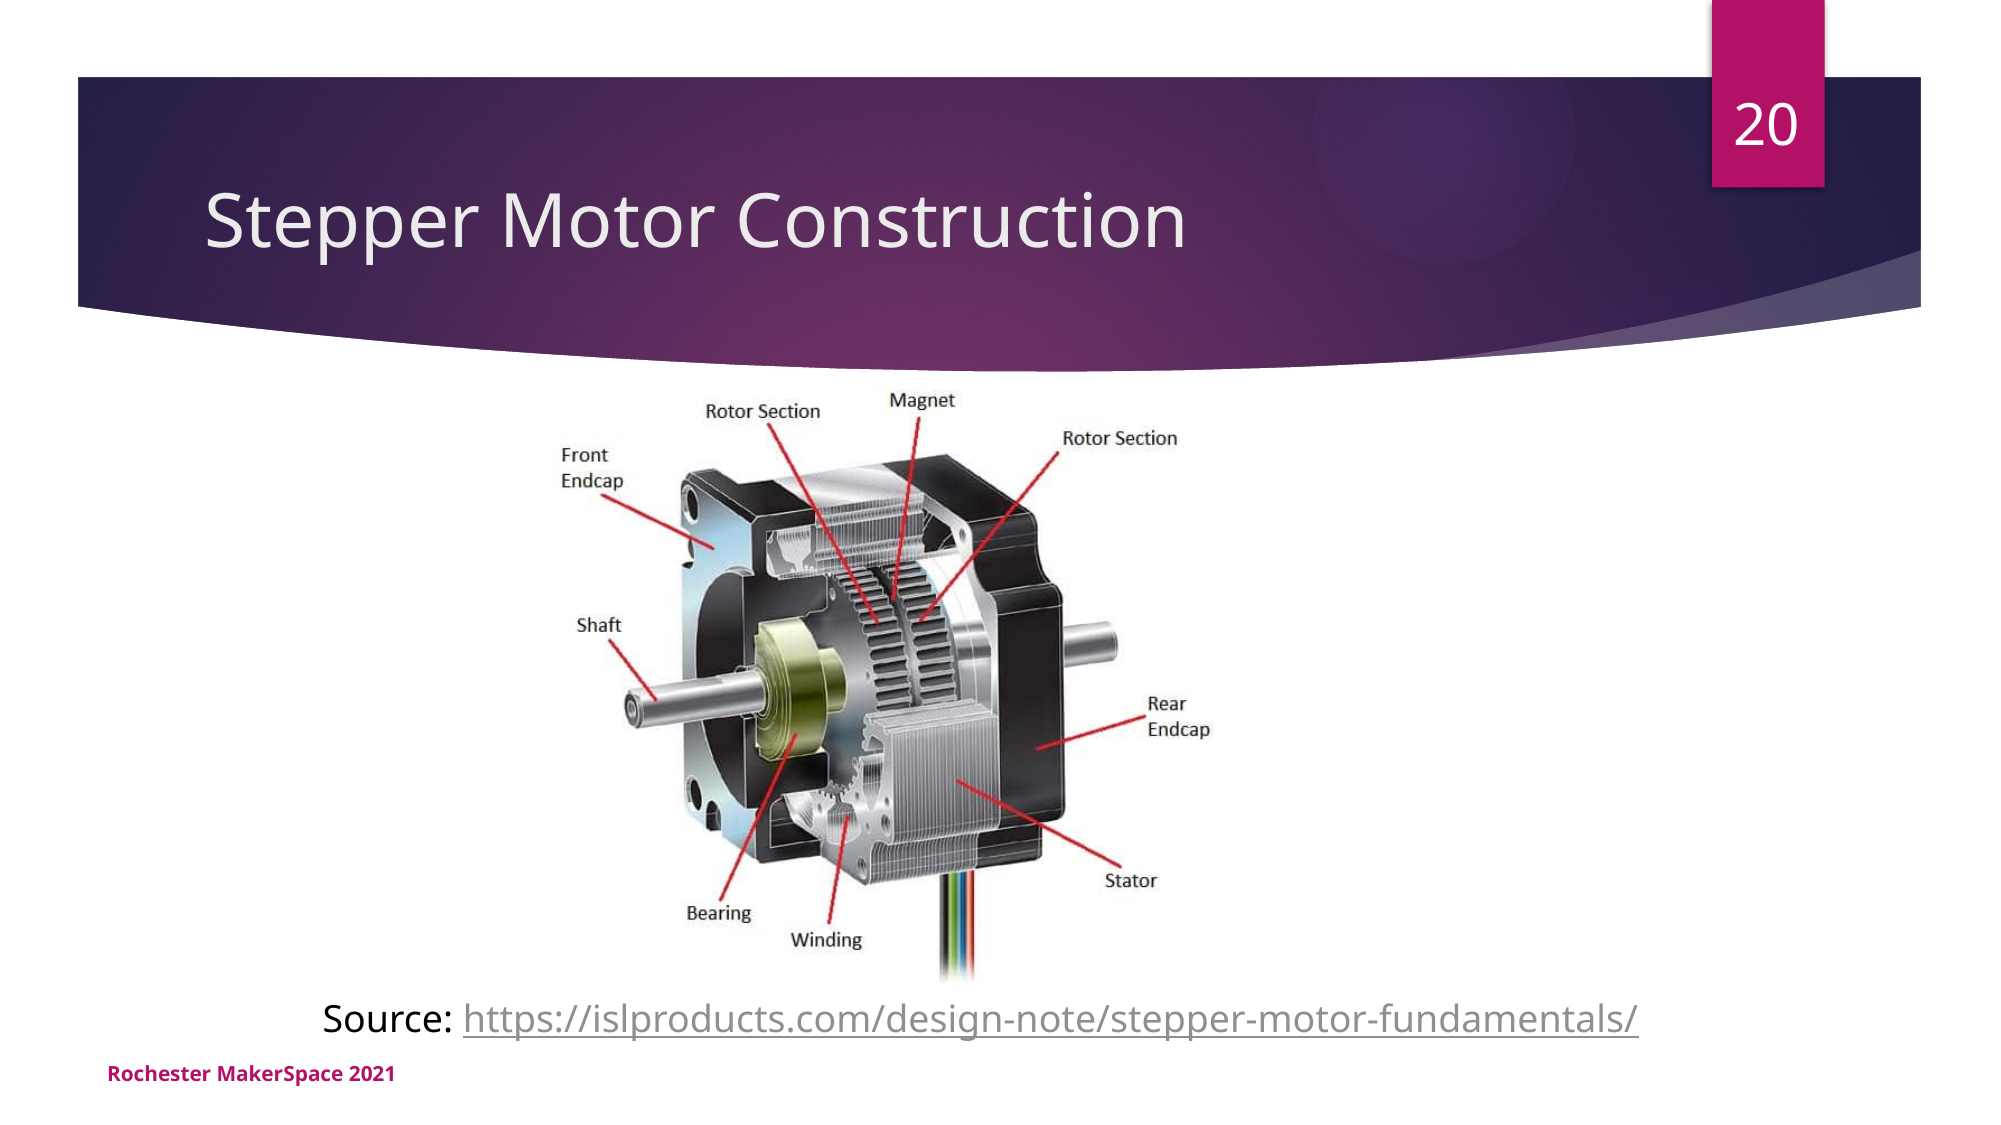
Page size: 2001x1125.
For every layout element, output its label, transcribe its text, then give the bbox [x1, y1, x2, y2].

footer Rochester MakerSpace 2021 [92, 1048, 726, 1099]
title Stepper Motor Construction [189, 159, 1627, 276]
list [550, 381, 1226, 988]
slide_number 20 [1698, 48, 1836, 175]
text_box Source: https://islproducts.com/design-note/stepper-motor-fundamentals/ [307, 987, 1654, 1054]
